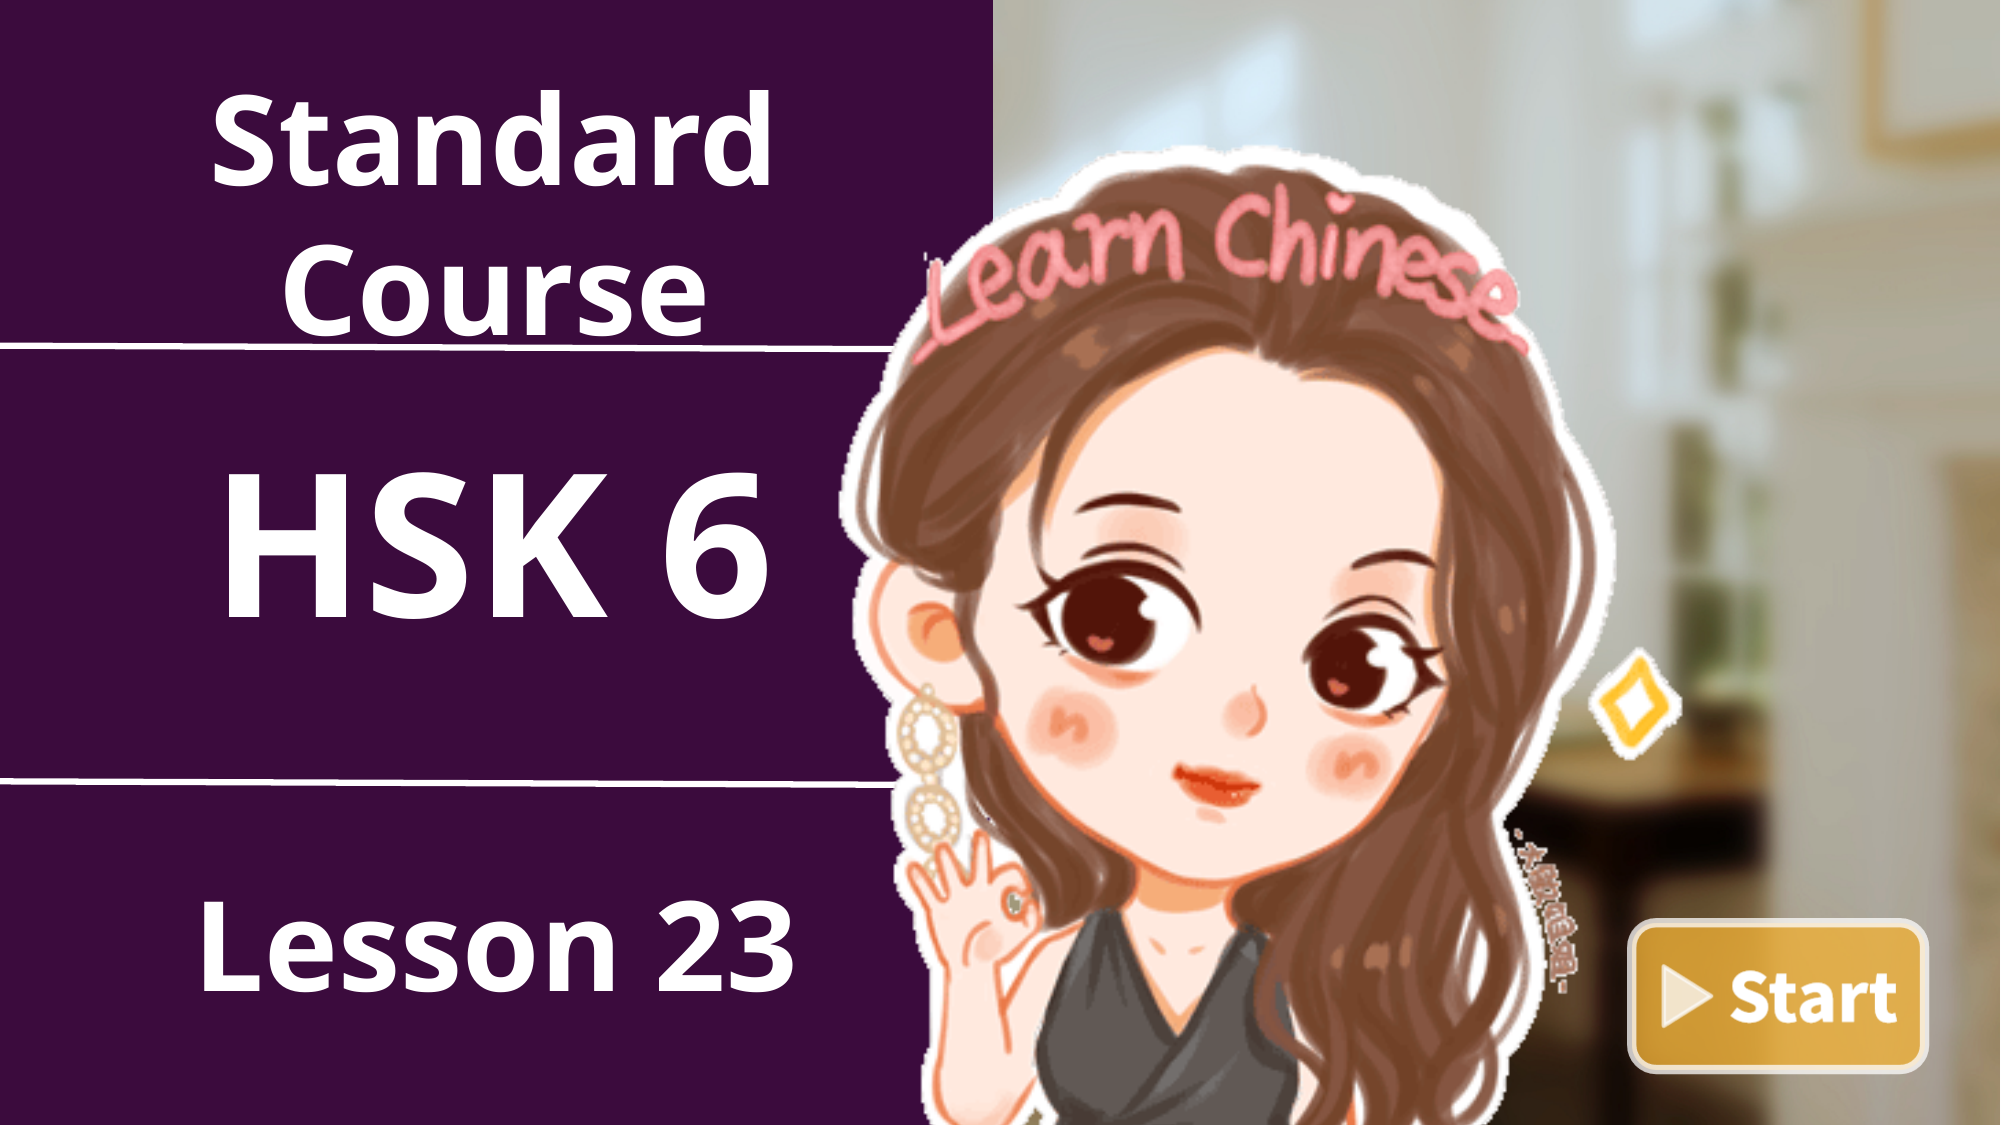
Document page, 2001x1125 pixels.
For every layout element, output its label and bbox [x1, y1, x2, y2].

text_box [0, 0, 2000, 1125]
